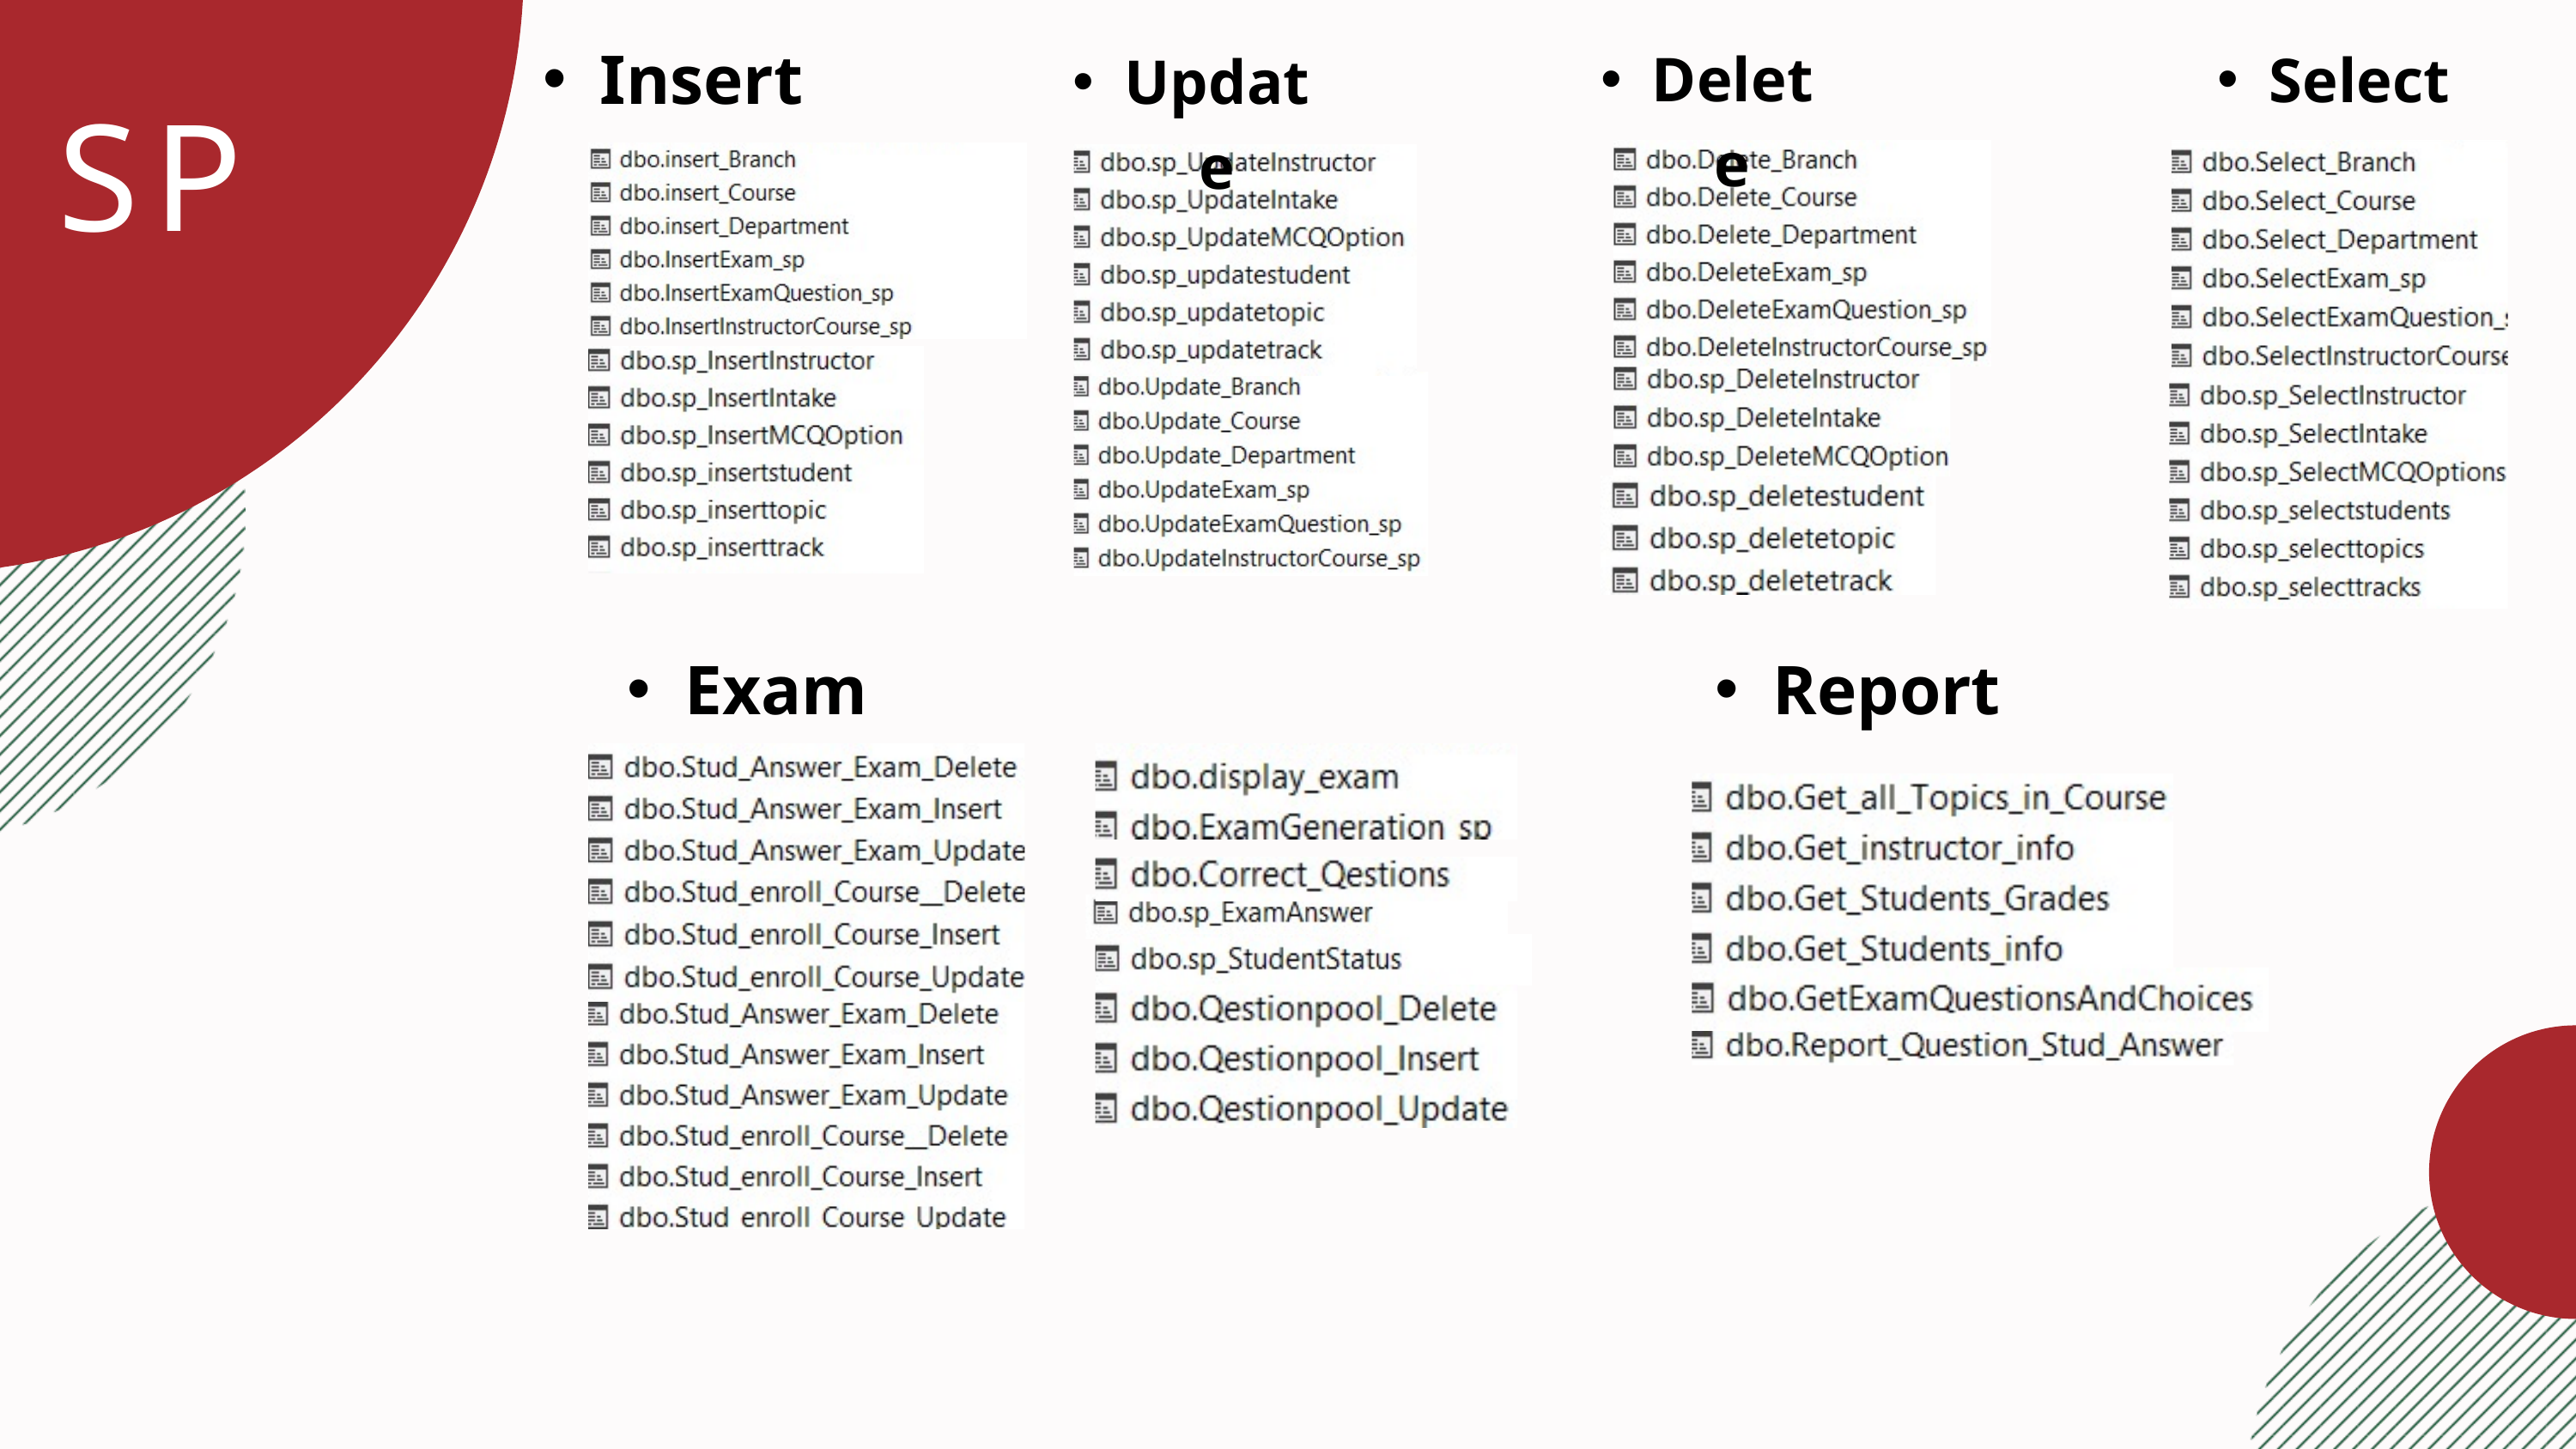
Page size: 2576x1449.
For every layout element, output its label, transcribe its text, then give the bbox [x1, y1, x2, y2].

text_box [0, 0, 525, 574]
text_box Report [1575, 634, 2084, 729]
text_box [588, 743, 1025, 870]
text_box [1692, 773, 2174, 968]
text_box [588, 142, 1027, 339]
text_box [0, 581, 246, 843]
text_box Insert [528, 23, 807, 118]
text_box [2169, 373, 2508, 609]
text_box [1073, 144, 1417, 376]
text_box [588, 870, 1025, 1002]
text_box [1085, 894, 1509, 939]
text_box [1095, 985, 1518, 1128]
text_box [2245, 1172, 2576, 1449]
text_box [1613, 367, 1951, 476]
text_box [1095, 857, 1518, 901]
text_box Exam [483, 634, 956, 729]
text_box [1613, 140, 1991, 367]
text_box Delete [1531, 29, 1832, 199]
text_box [1600, 476, 1936, 595]
text_box [1095, 934, 1532, 985]
text_box [1095, 743, 1518, 840]
text_box [588, 346, 924, 573]
text_box SP [528, 118, 807, 261]
text_box Select [2083, 29, 2533, 115]
text_box [1692, 967, 2269, 1032]
text_box [2171, 140, 2508, 374]
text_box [2428, 1025, 2576, 1319]
text_box Update [1005, 32, 1327, 202]
text_box [1692, 1031, 2234, 1065]
text_box [588, 1002, 1025, 1229]
text_box [1073, 372, 1429, 576]
